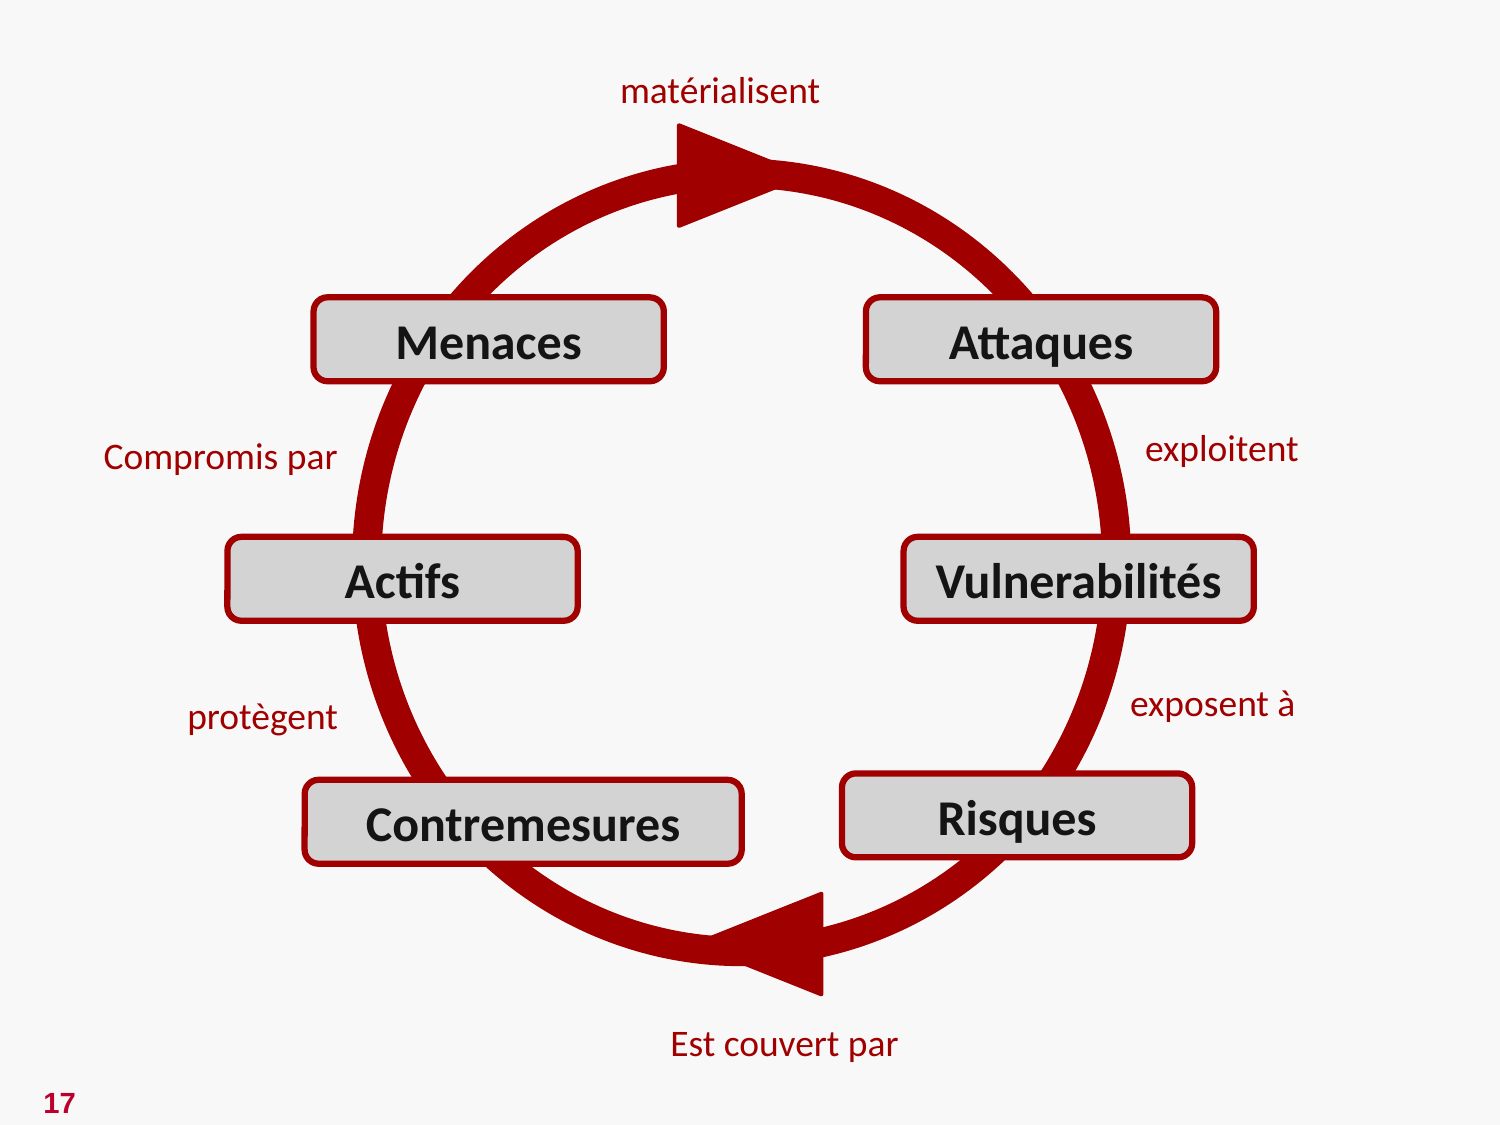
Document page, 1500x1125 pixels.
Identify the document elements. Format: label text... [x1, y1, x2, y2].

text_box matérialisent [605, 59, 836, 119]
text_box Actifs [225, 534, 580, 623]
text_box [774, 160, 1034, 295]
text_box [353, 384, 425, 534]
text_box [693, 891, 824, 997]
text_box Contremesures [302, 777, 744, 866]
text_box Attaques [863, 295, 1219, 384]
text_box [1058, 384, 1131, 534]
text_box exploitent [1130, 416, 1314, 477]
text_box Est couvert par [655, 1011, 914, 1072]
text_box exposent à [1115, 671, 1311, 732]
text_box [676, 123, 807, 228]
text_box Risques [839, 771, 1195, 860]
text_box protègent [172, 685, 353, 745]
text_box Vulnerabilités [901, 534, 1256, 623]
text_box Menaces [311, 295, 666, 384]
text_box Compromis par [88, 424, 353, 485]
text_box [484, 866, 745, 967]
text_box [449, 164, 676, 295]
text_box [1040, 623, 1127, 771]
text_box [824, 860, 1005, 958]
text_box [356, 623, 447, 777]
